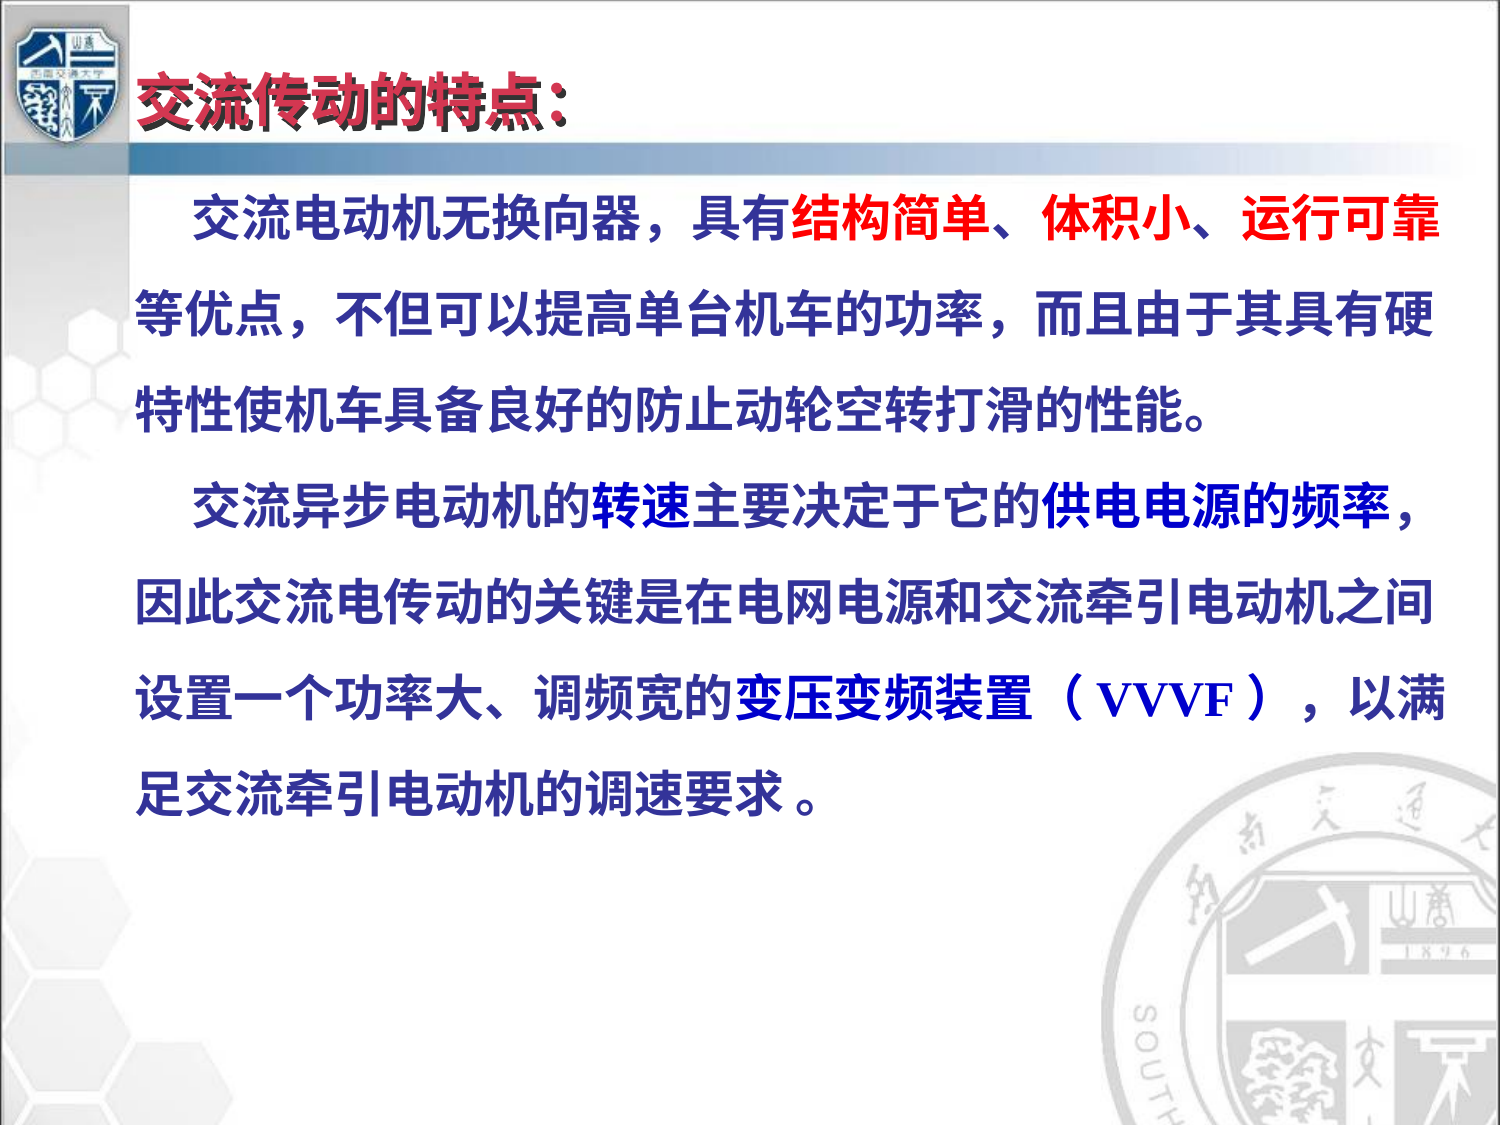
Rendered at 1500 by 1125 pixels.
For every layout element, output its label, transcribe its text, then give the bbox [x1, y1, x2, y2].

picture [0, 0, 1500, 1125]
title 交流传动的特点： [119, 53, 1470, 143]
text_box 交流电动机无换向器，具有结构简单、体积小、运行可靠等优点，不但可以提高单台机车的功率，而且由于其具有硬特性使机车具备良好的防止动轮空转打滑的性能。 交流异步电动机的转速主要决定于它的供电电源的频率，因此交流电传动的关键是在电网电源和交流牵引电动机之间设置一个功率大、调频宽的变压变频装置（VVVF），以满足交流牵引电动机的调速要求 。 [119, 143, 1470, 836]
